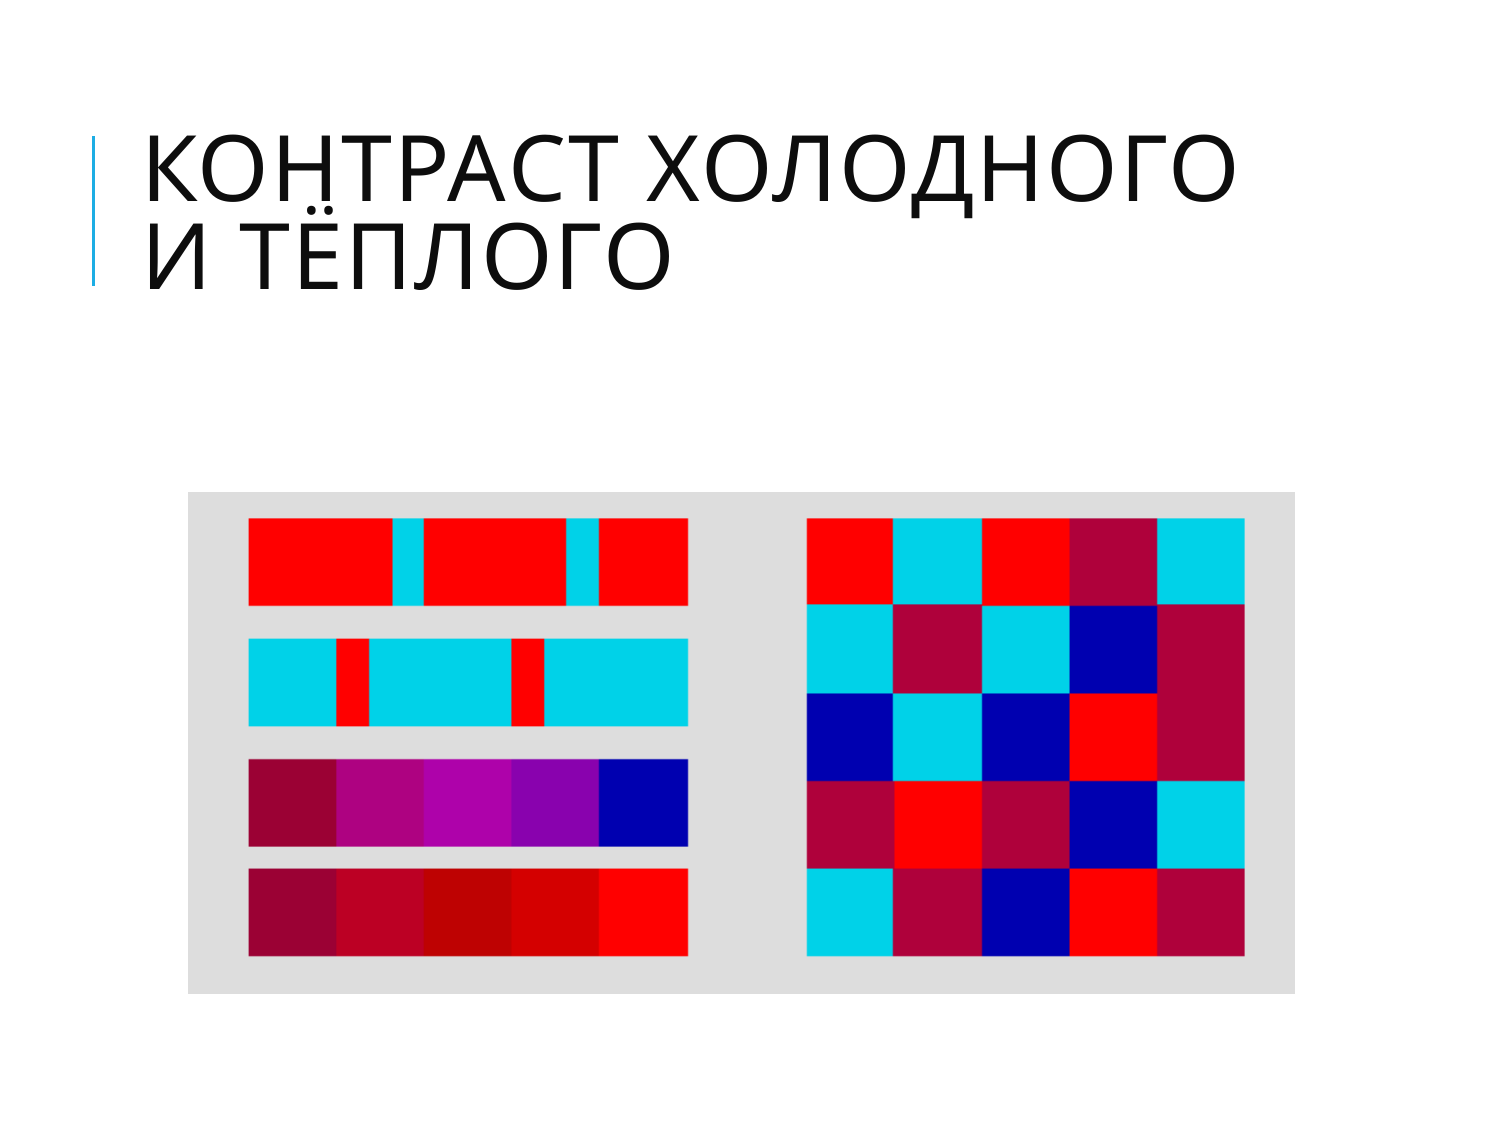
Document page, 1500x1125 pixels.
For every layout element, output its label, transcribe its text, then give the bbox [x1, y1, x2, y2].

title Контраст холодного и тёплого [126, 96, 1322, 342]
picture [188, 491, 1296, 994]
